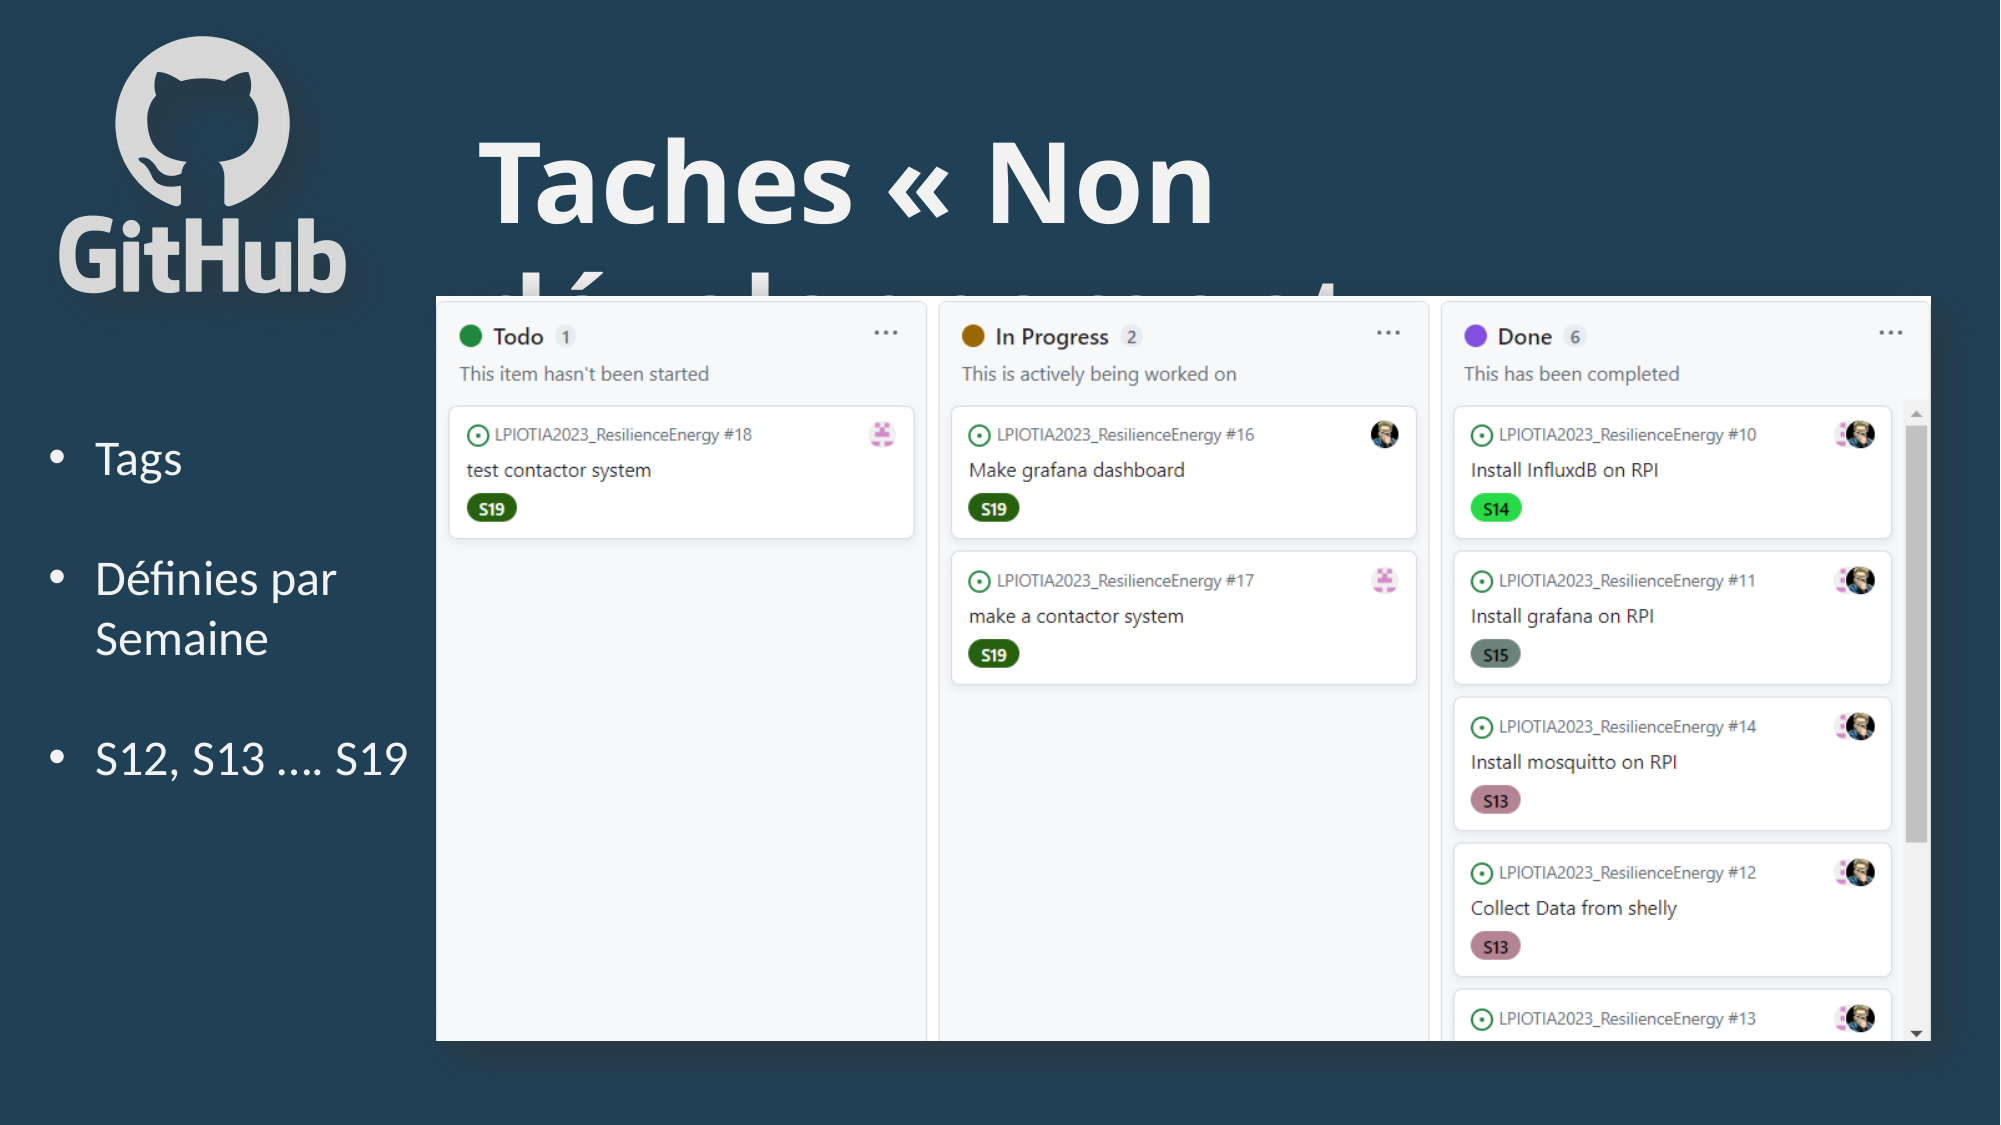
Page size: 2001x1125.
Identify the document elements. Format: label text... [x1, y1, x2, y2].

text_box Taches « Non développement » [462, 103, 1933, 281]
picture [0, 32, 1931, 1041]
text_box Tags Définies par Semaine S12, S13 …. S19 [33, 418, 418, 914]
